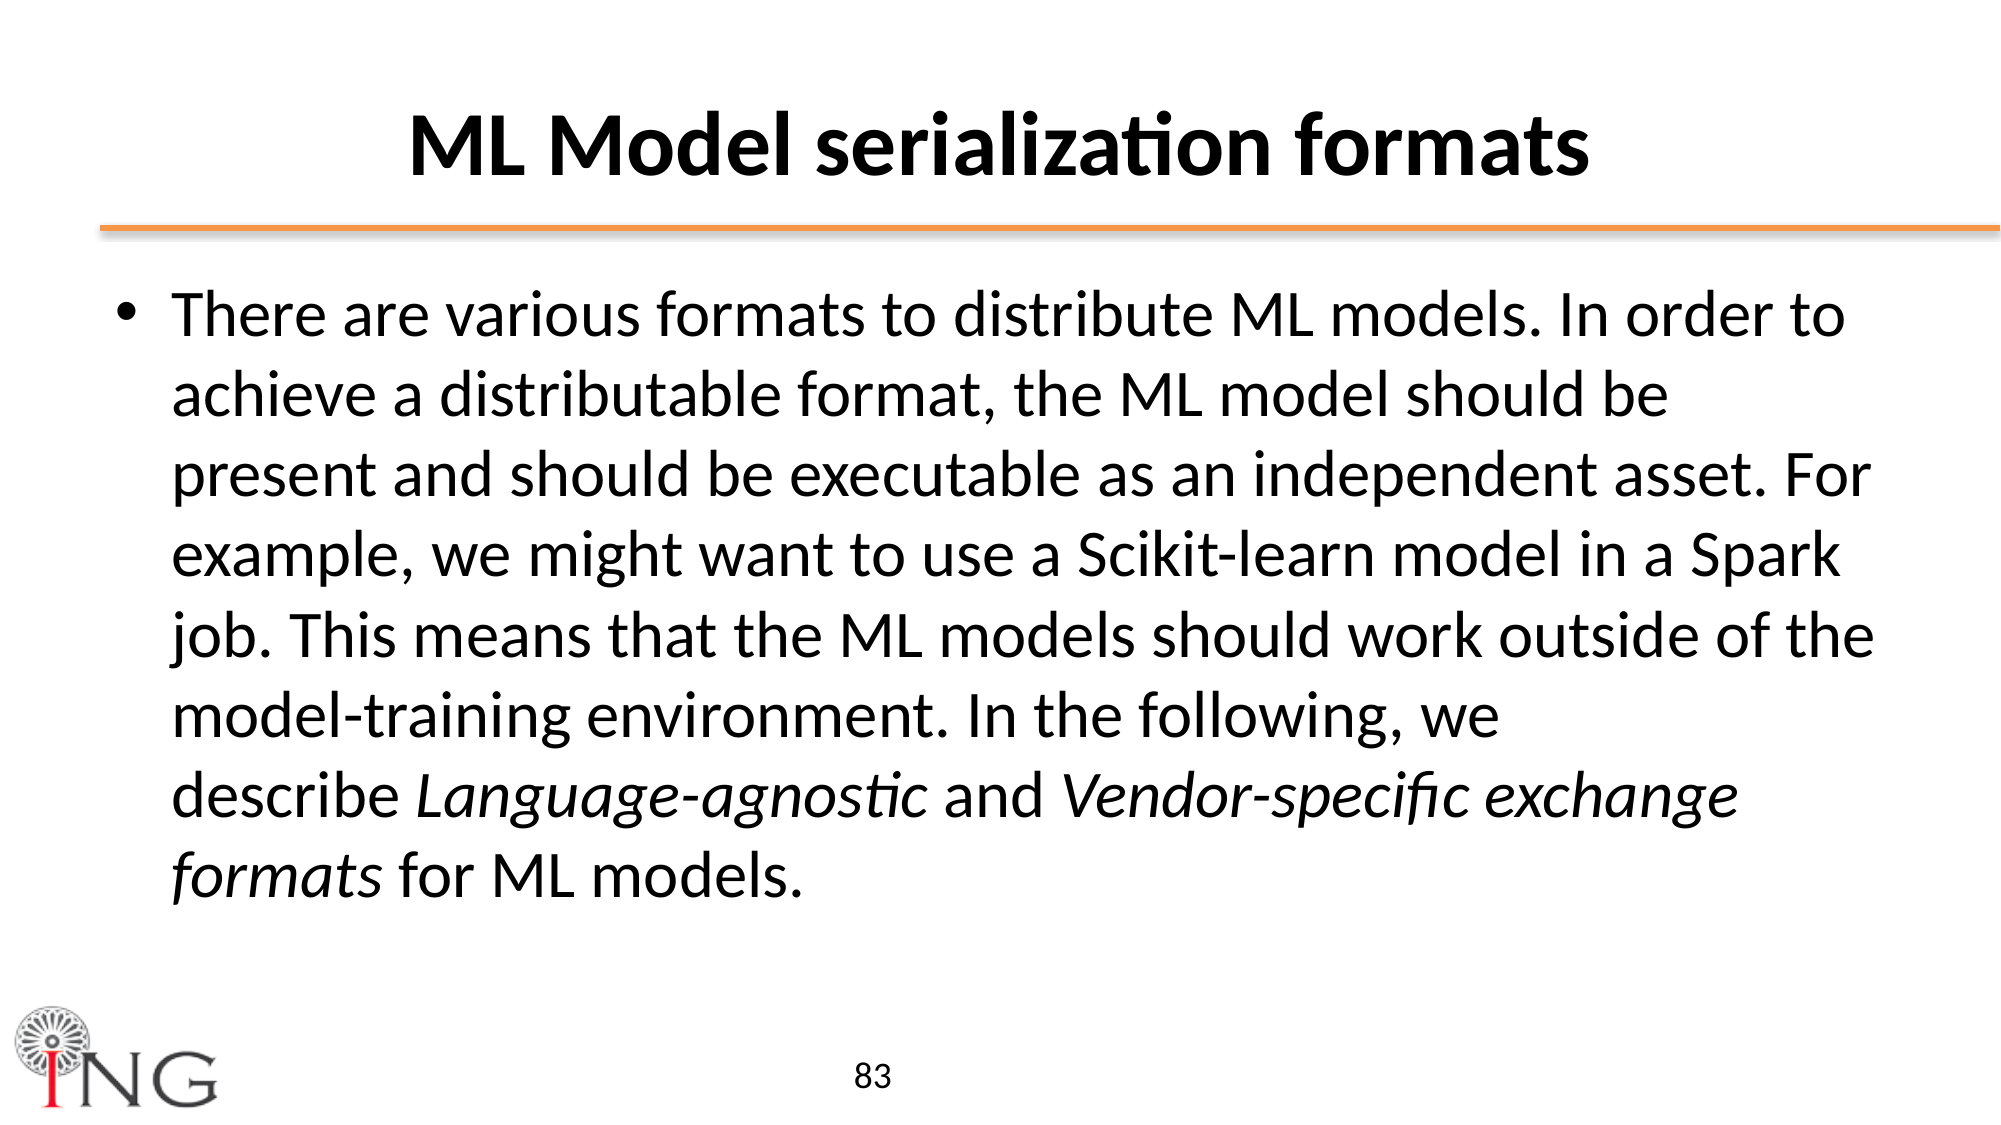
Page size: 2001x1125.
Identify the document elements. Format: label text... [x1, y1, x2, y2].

list There are various formats to distribute ML models. In order to achieve a distributable format, the ML model should be present and should be executable as an independent asset. For example, we might want to use a Scikit-learn model in a Spark job. This means that the ML models should work outside of the model-training environment. In the following, we describe Language-agnostic and Vendor-specific exchange formats for ML models. [99, 262, 1900, 1005]
picture [0, 987, 244, 1125]
slide_number 83 [839, 1043, 1900, 1104]
title ML Model serialization formats [99, 45, 1900, 233]
